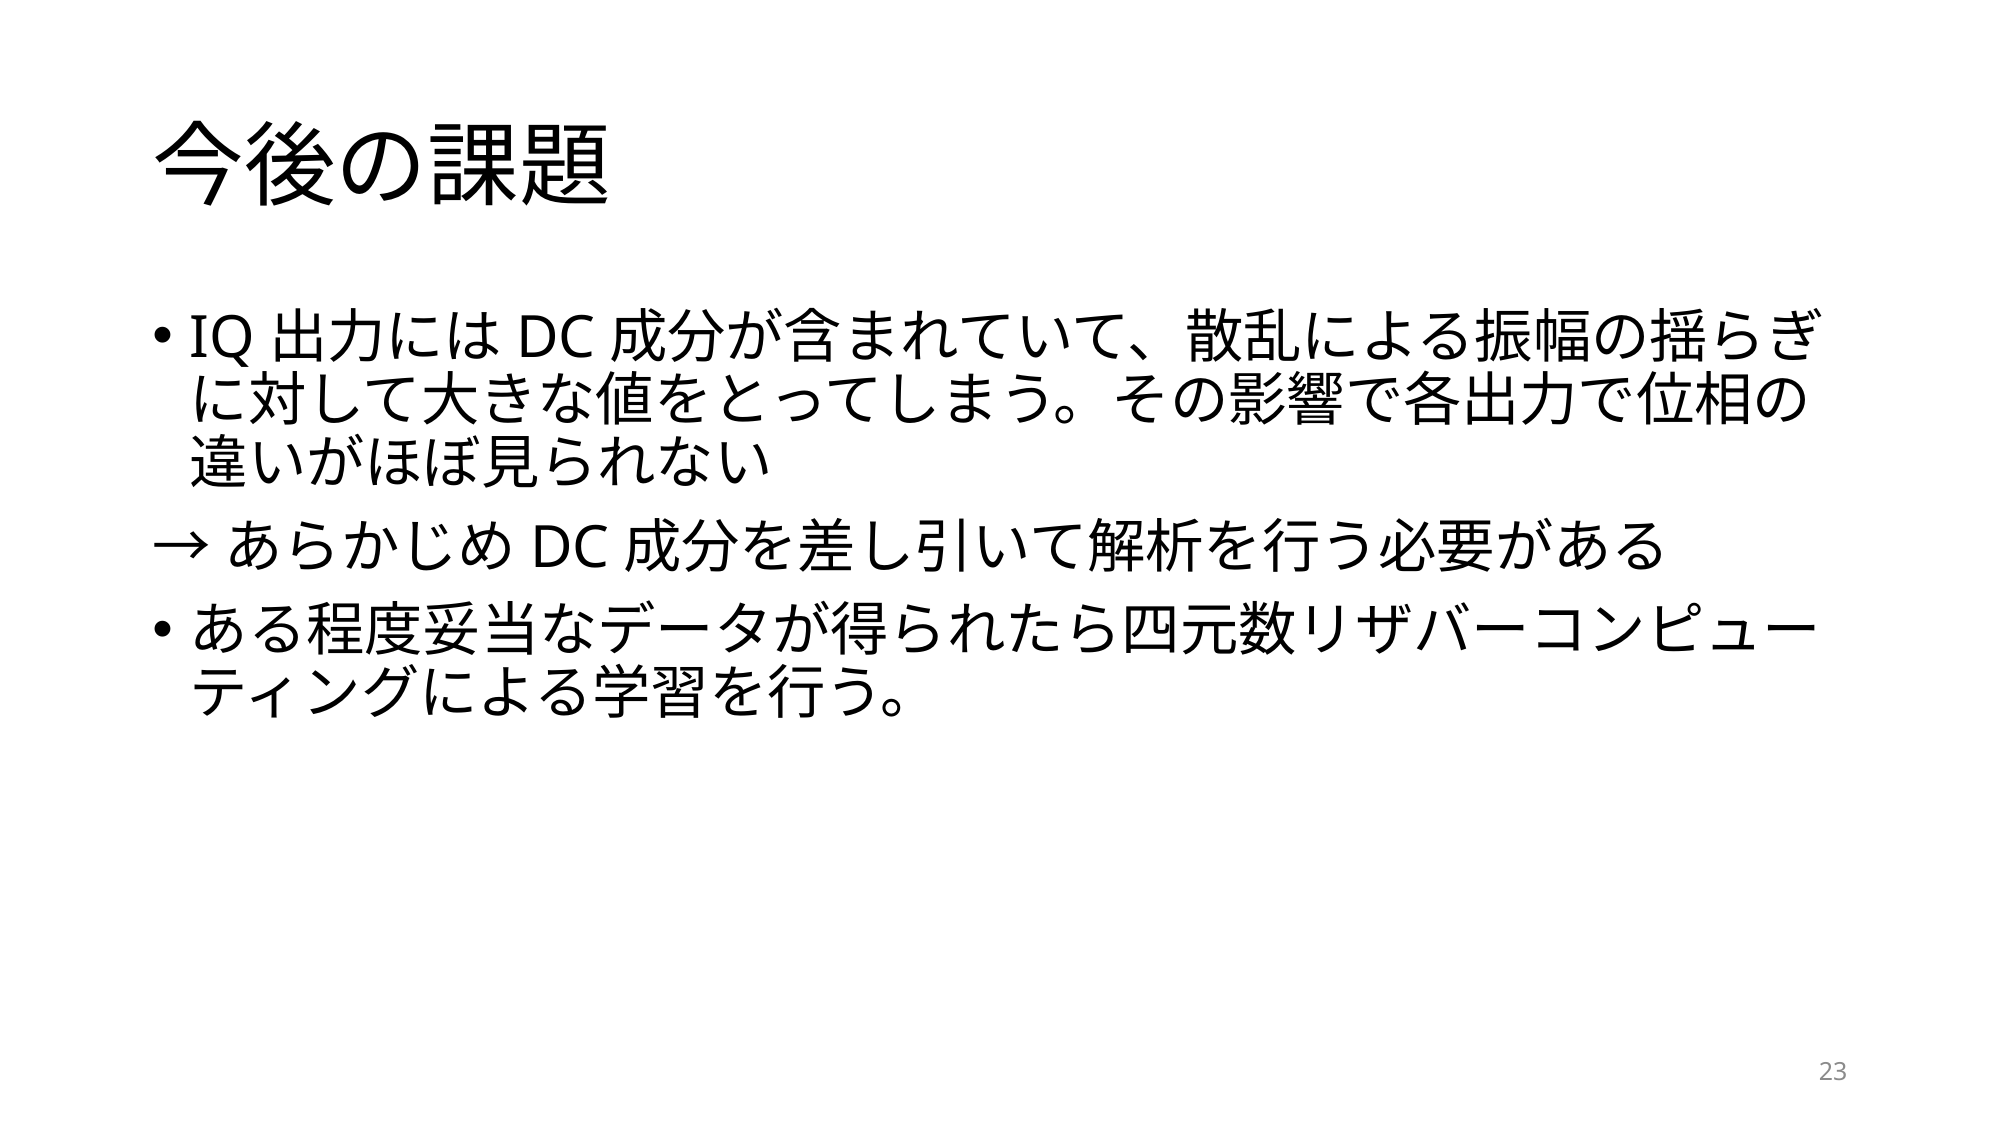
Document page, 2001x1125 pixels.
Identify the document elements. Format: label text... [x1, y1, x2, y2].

slide_number 23 [1412, 1042, 1863, 1103]
list IQ出力にはDC成分が含まれていて、散乱による振幅の揺らぎに対して大きな値をとってしまう。その影響で各出力で位相の違いがほぼ見られない →あらかじめDC成分を差し引いて解析を行う必要がある ある程度妥当なデータが得られたら四元数リザバーコンピューティングによる学習を行う。 [137, 299, 1863, 1014]
title 今後の課題 [137, 59, 1863, 278]
